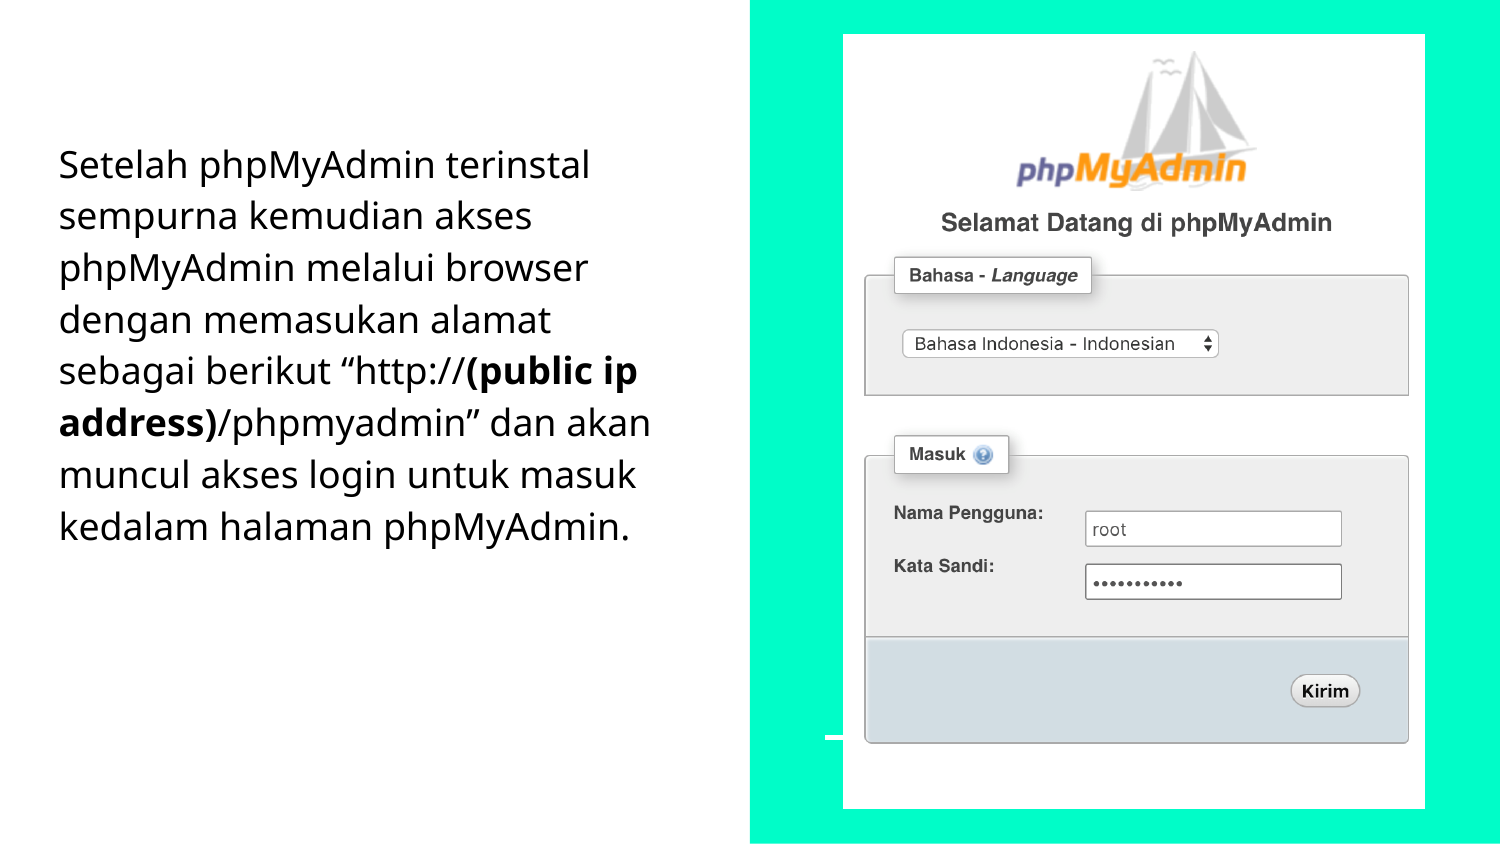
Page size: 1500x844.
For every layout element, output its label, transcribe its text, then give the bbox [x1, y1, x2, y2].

subtitle Setelah phpMyAdmin terinstal sempurna kemudian akses phpMyAdmin melalui browser dengan memasukan alamat sebagai berikut “http://(public ip address)/phpmyadmin” dan akan muncul akses login untuk masuk kedalam halaman phpMyAdmin. [43, 118, 708, 725]
picture [842, 34, 1425, 810]
